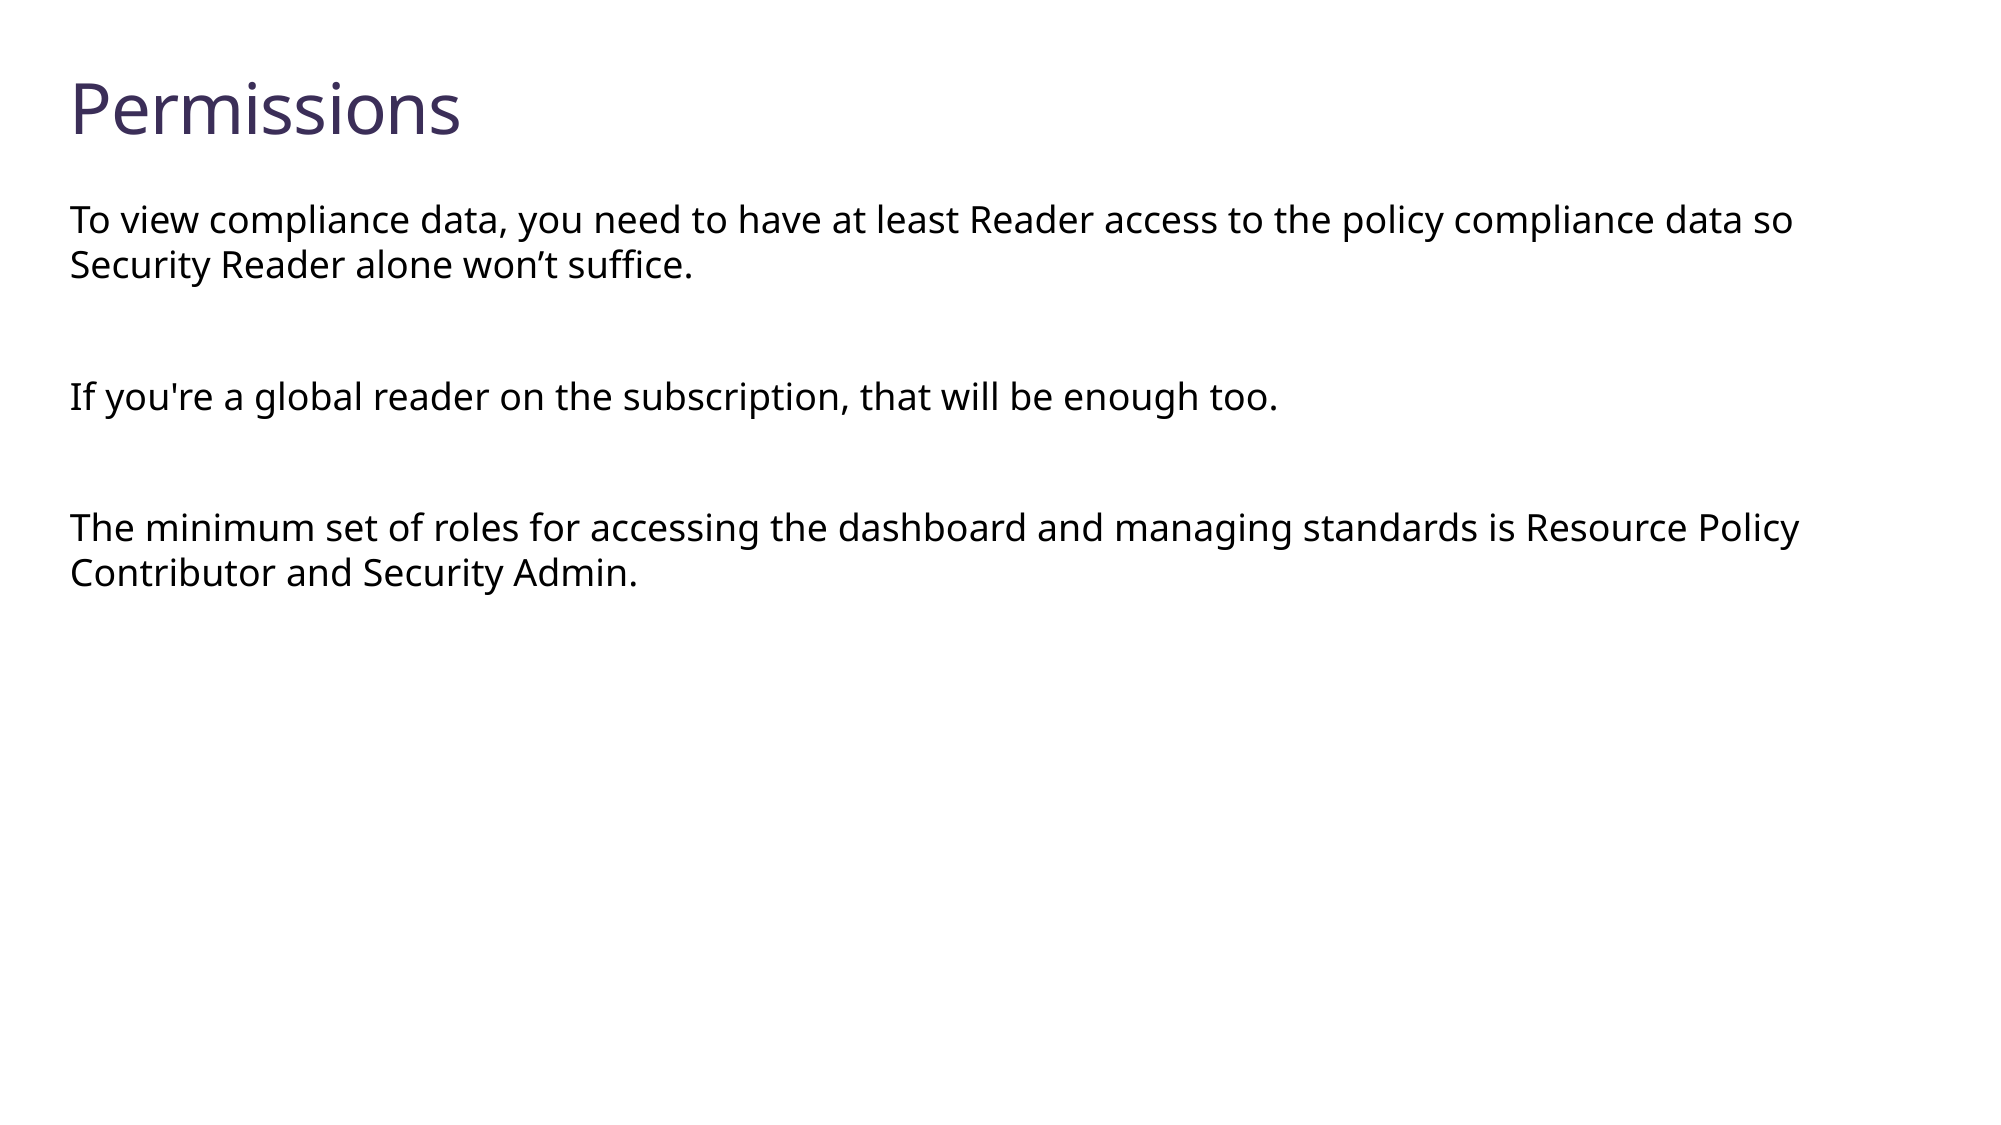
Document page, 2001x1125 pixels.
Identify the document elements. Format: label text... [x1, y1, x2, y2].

list To view compliance data, you need to have at least Reader access to the policy compliance data so Security Reader alone won’t suffice. If you're a global reader on the subscription, that will be enough too. The minimum set of roles for accessing the dashboard and managing standards is Resource Policy Contributor and Security Admin. [69, 196, 1829, 279]
title Permissions [69, 36, 1345, 161]
